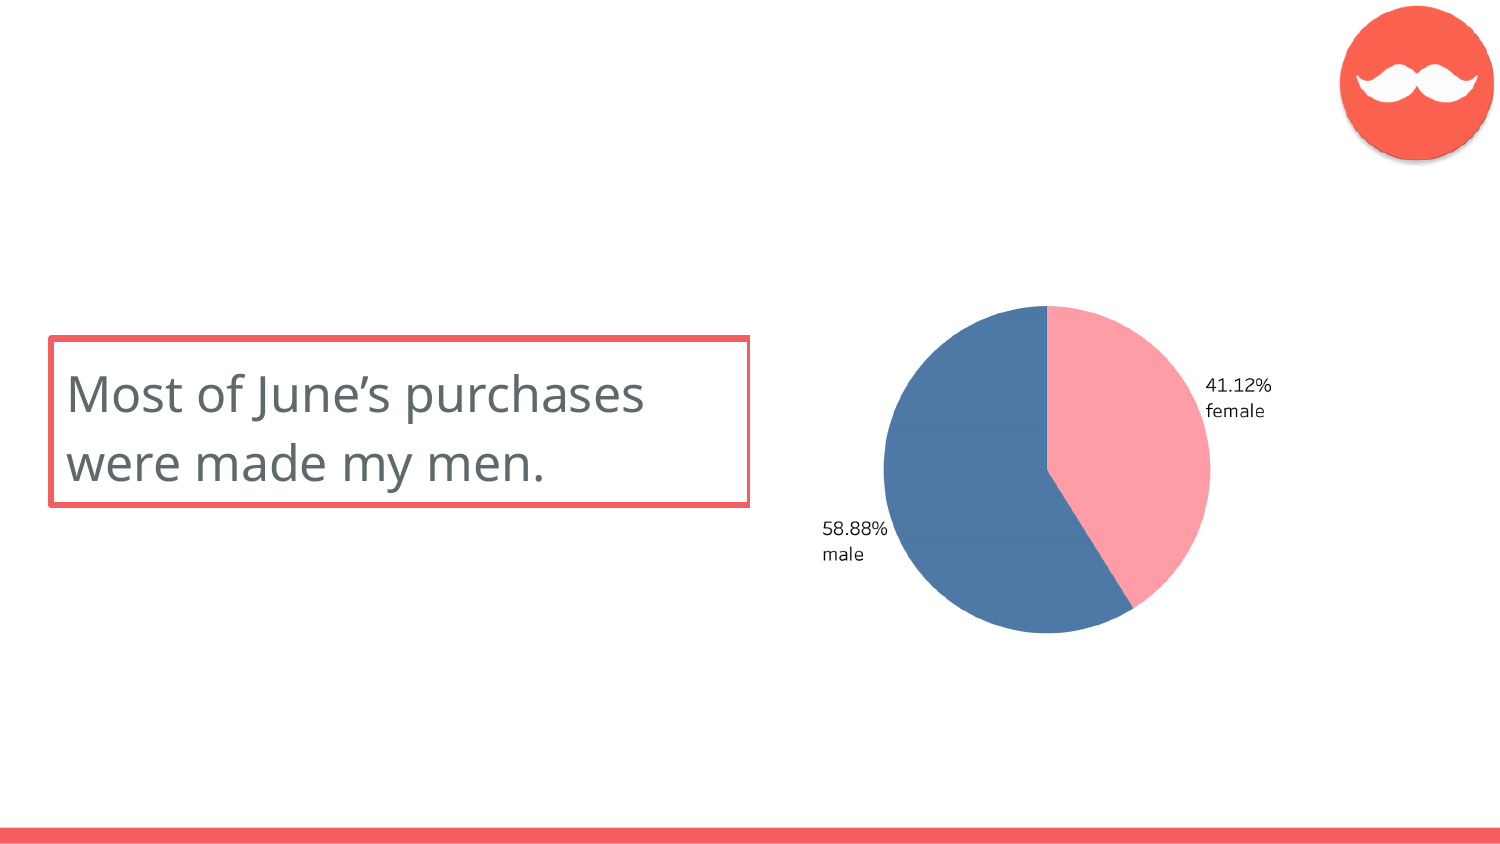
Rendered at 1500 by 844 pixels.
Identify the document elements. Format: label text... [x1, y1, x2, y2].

picture [1332, 0, 1500, 168]
list Most of June’s purchases were made my men. [51, 338, 744, 506]
picture [749, 227, 1387, 722]
